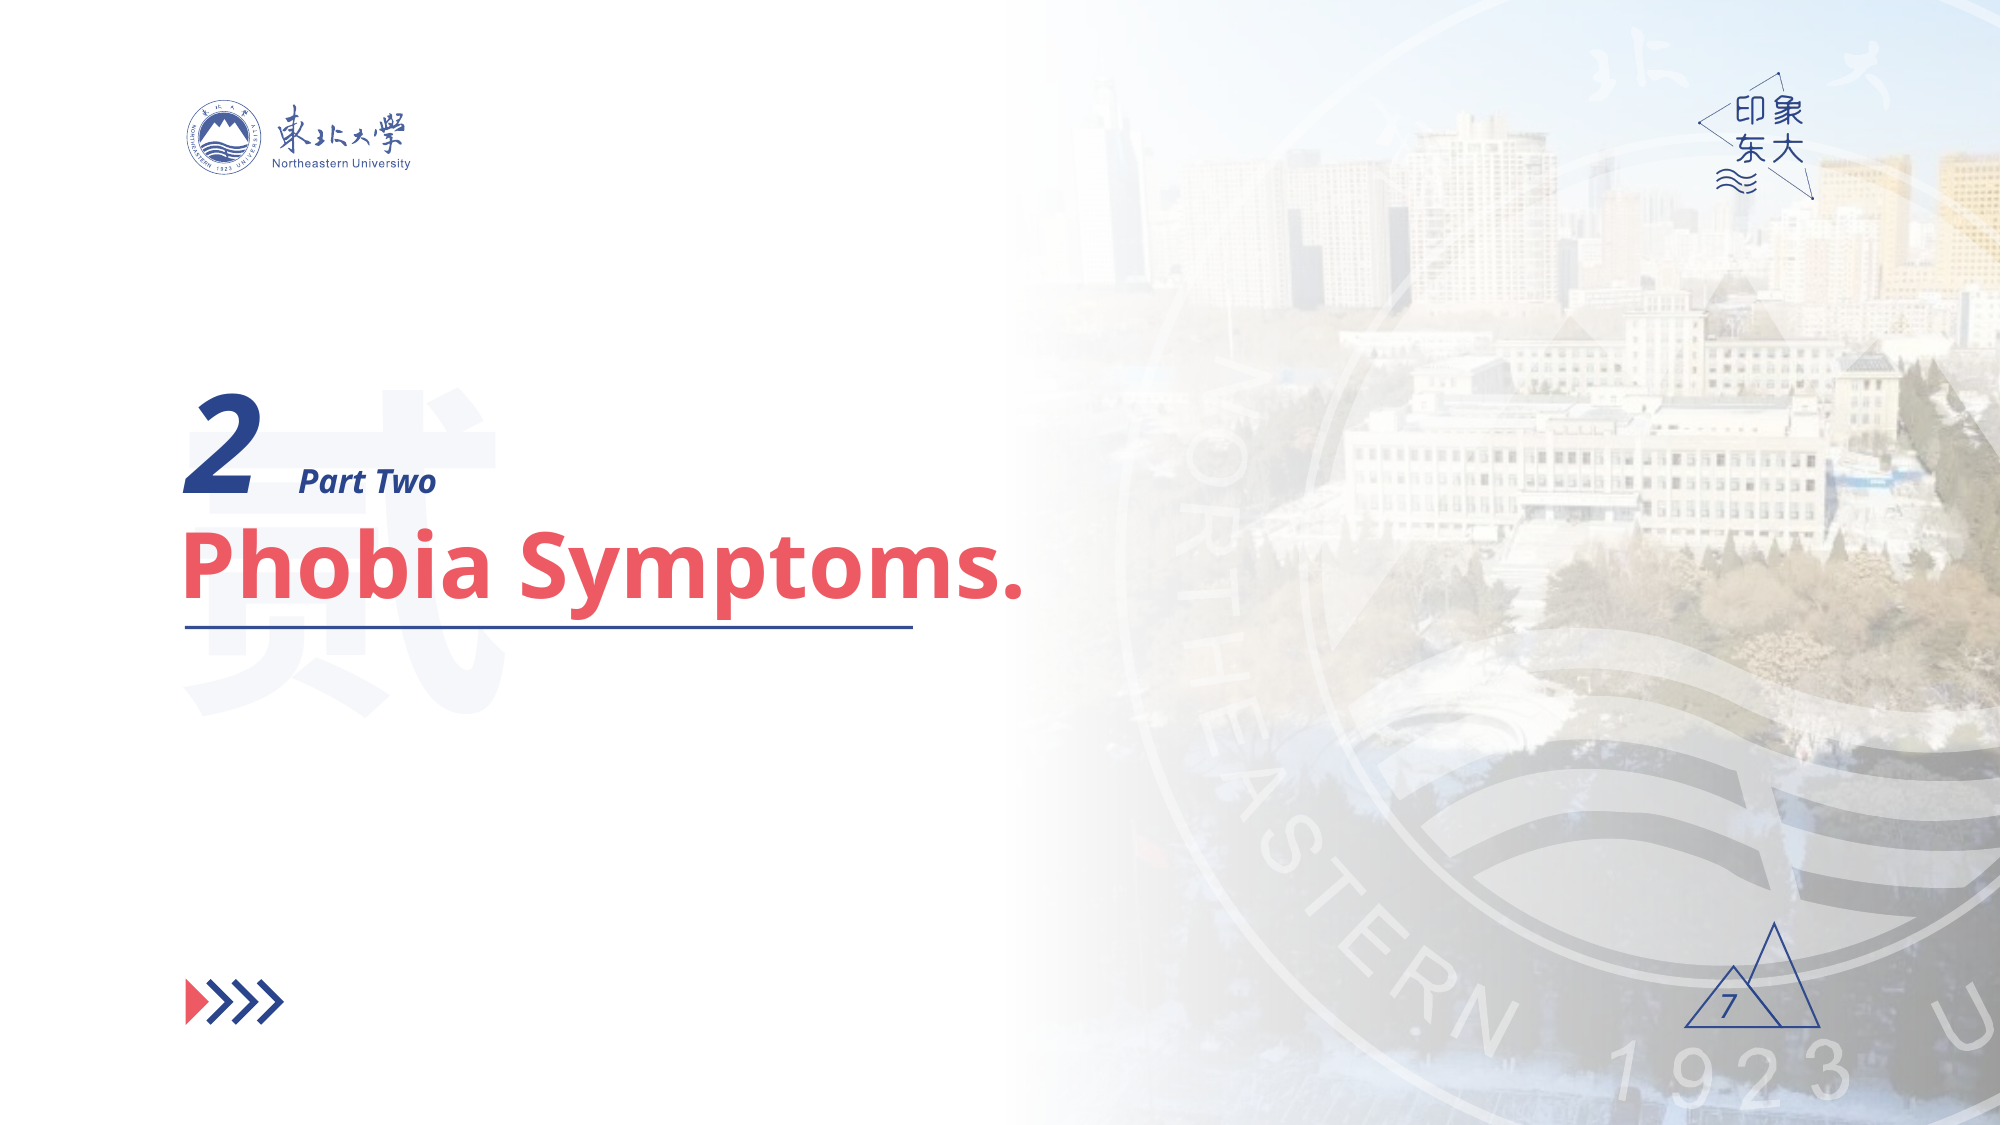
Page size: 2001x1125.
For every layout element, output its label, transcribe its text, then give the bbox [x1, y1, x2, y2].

text_box Phobia Symptoms. [164, 499, 1116, 624]
text_box 2 Part Two [171, 348, 453, 529]
picture [1698, 72, 1829, 200]
list 7 [1670, 981, 1786, 1034]
text_box 贰 [154, 330, 754, 761]
